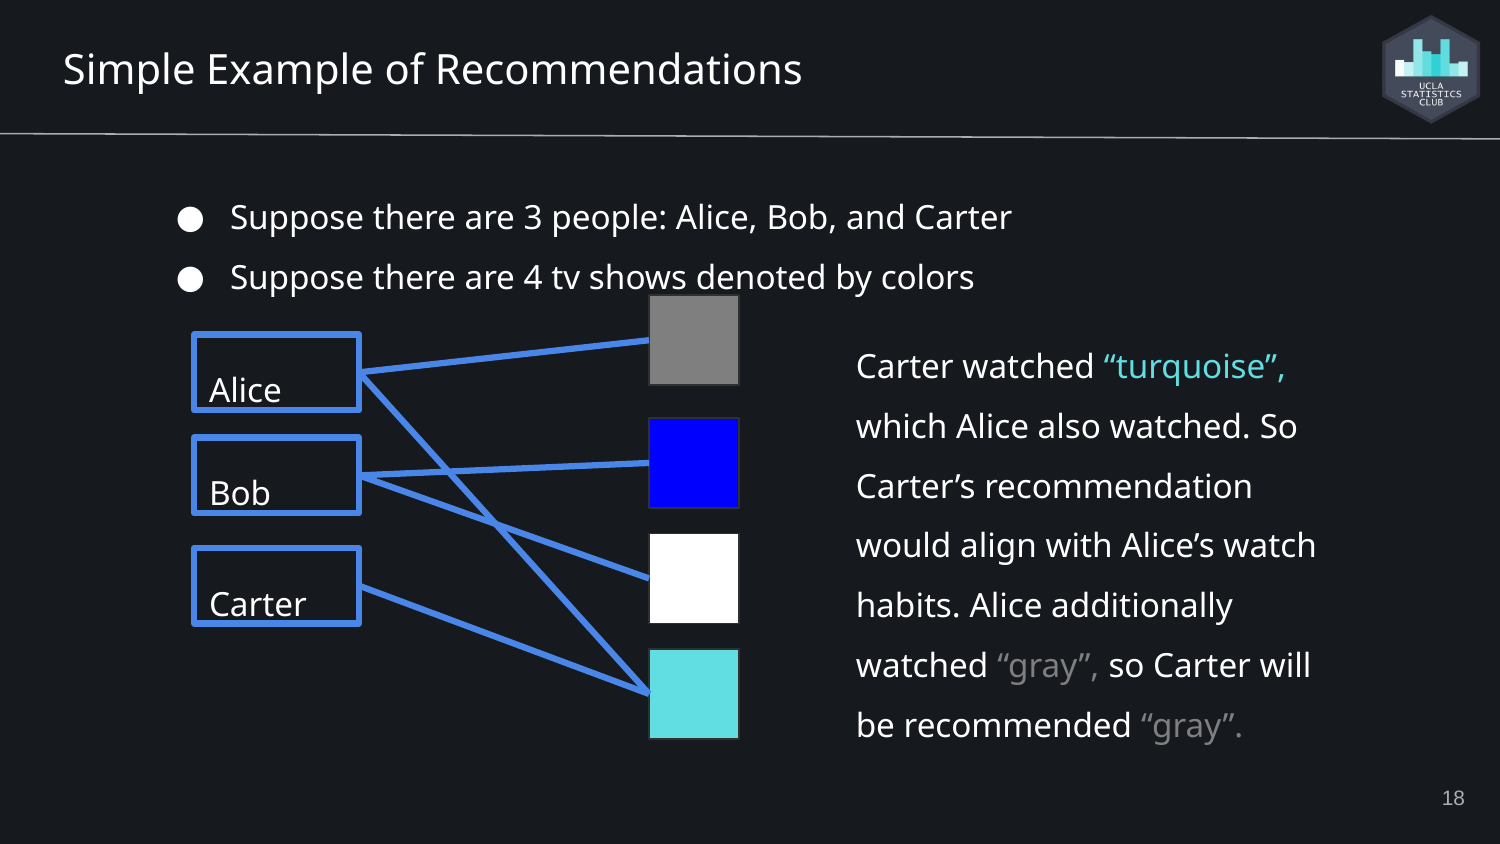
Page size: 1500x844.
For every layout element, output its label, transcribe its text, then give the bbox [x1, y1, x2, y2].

picture [1374, 12, 1488, 126]
text_box Bob [194, 437, 353, 514]
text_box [358, 372, 650, 462]
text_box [358, 340, 650, 371]
slide_number ‹#› [1389, 764, 1480, 830]
text_box Suppose there are 3 people: Alice, Bob, and Carter Suppose there are 4 tv shows denoted by colors [140, 161, 1418, 765]
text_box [358, 462, 650, 476]
text_box Simple Example of Recommendations [47, 27, 1326, 127]
text_box Alice [194, 334, 359, 411]
text_box [654, 533, 739, 624]
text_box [358, 585, 650, 695]
text_box Carter watched “turquoise”, which Alice also watched. So Carter’s recommendation would align with Alice’s watch habits. Alice additionally watched “gray”, so Carter will be recommended “gray”. [840, 310, 1342, 641]
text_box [0, 133, 1500, 140]
text_box [654, 417, 739, 508]
text_box [649, 648, 739, 739]
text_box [358, 483, 650, 579]
text_box [649, 295, 739, 386]
text_box Carter [194, 547, 353, 624]
